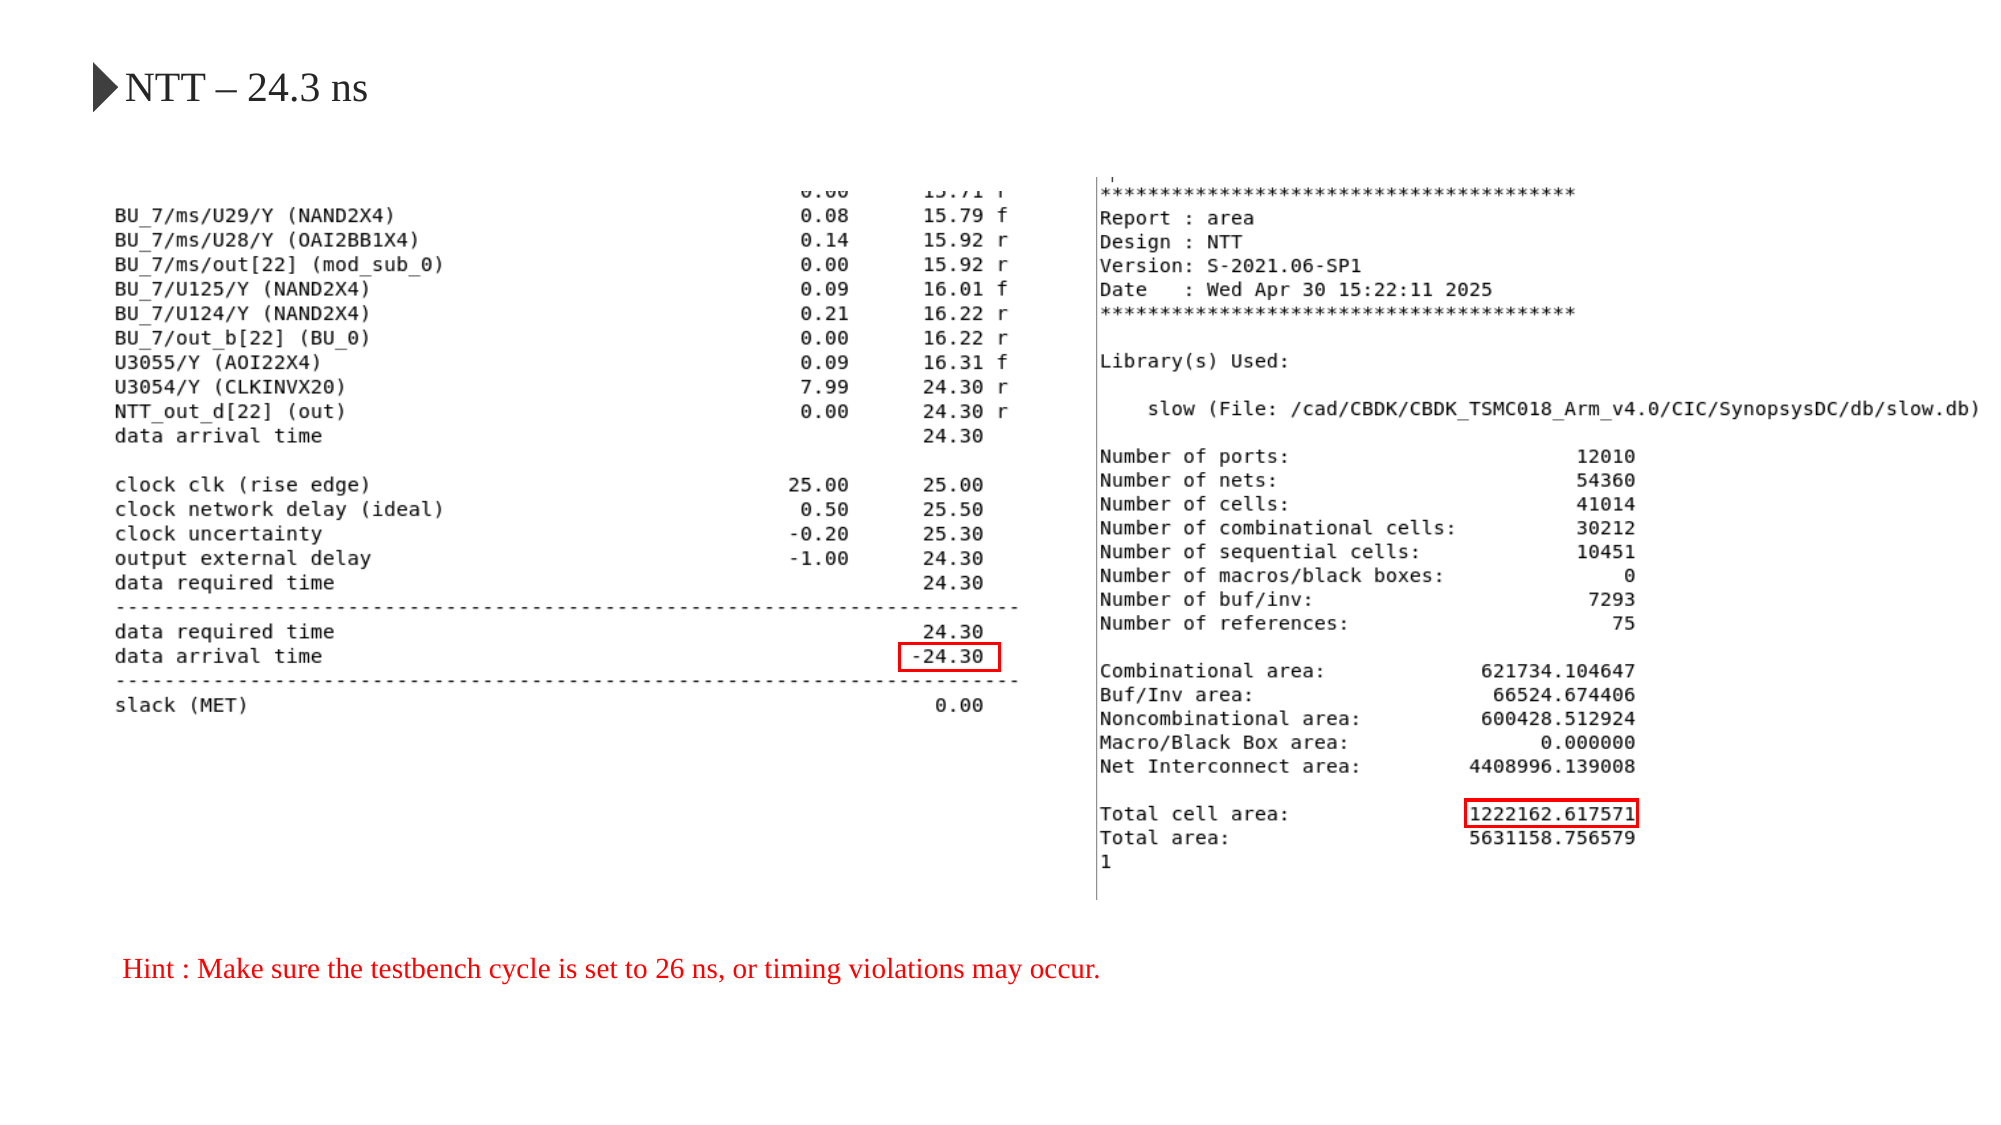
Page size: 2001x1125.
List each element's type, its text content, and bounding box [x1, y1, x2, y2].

picture [93, 177, 1996, 900]
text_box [93, 52, 385, 118]
text_box Hint : Make sure the testbench cycle is set to 26 ns, or timing violations may occur. [107, 942, 1117, 992]
